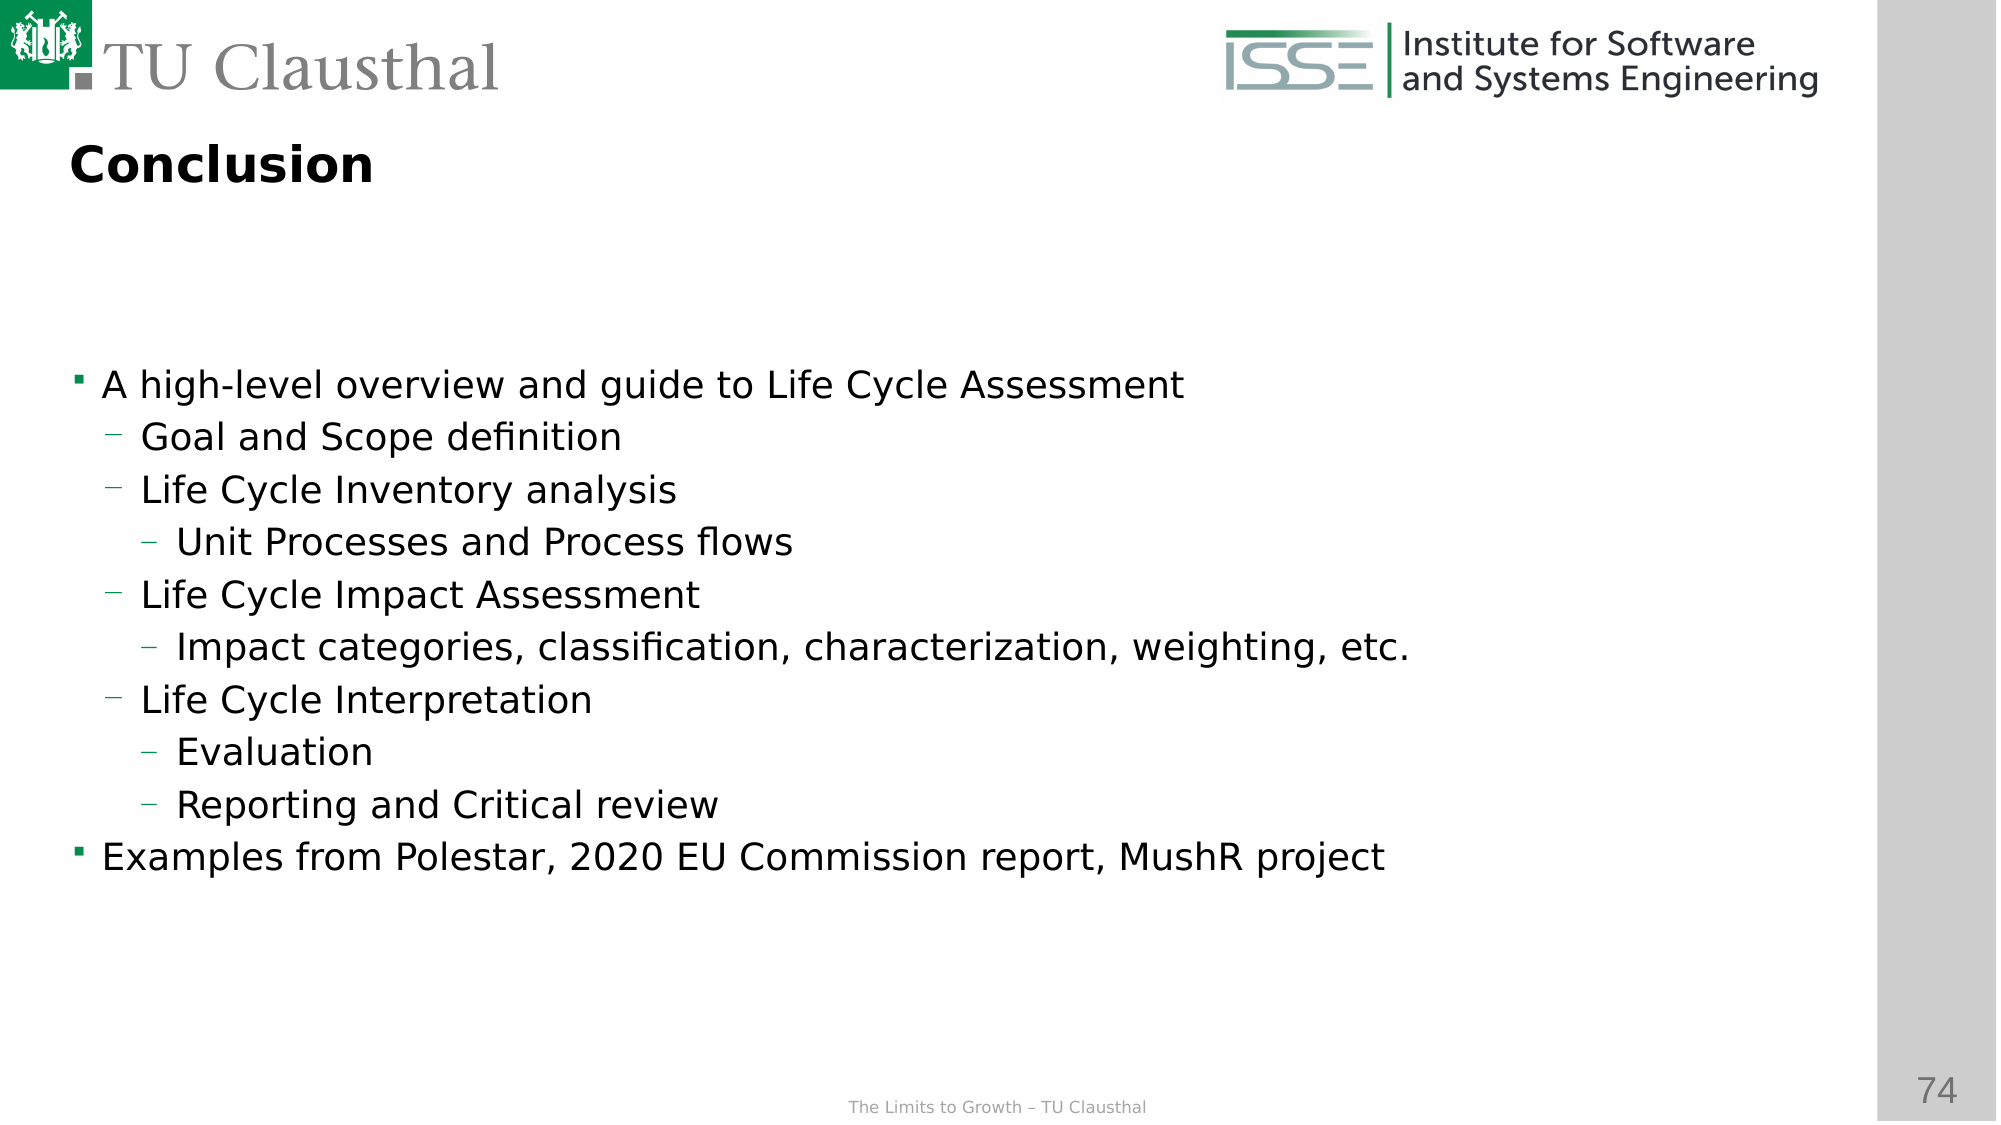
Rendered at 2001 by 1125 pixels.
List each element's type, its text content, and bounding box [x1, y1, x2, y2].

text_box A high-level overview and guide to Life Cycle Assessment Goal and Scope definition Life Cycle Inventory analysis Unit Processes and Process flows Life Cycle Impact Assessment Impact categories, classification, characterization, weighting, etc. Life Cycle Interpretation Evaluation Reporting and Critical review Examples from Polestar, 2020 EU Commission report, MushR project [54, 208, 1816, 1031]
text_box Conclusion [54, 125, 1816, 205]
picture [0, 0, 498, 90]
picture [1218, 22, 1823, 104]
